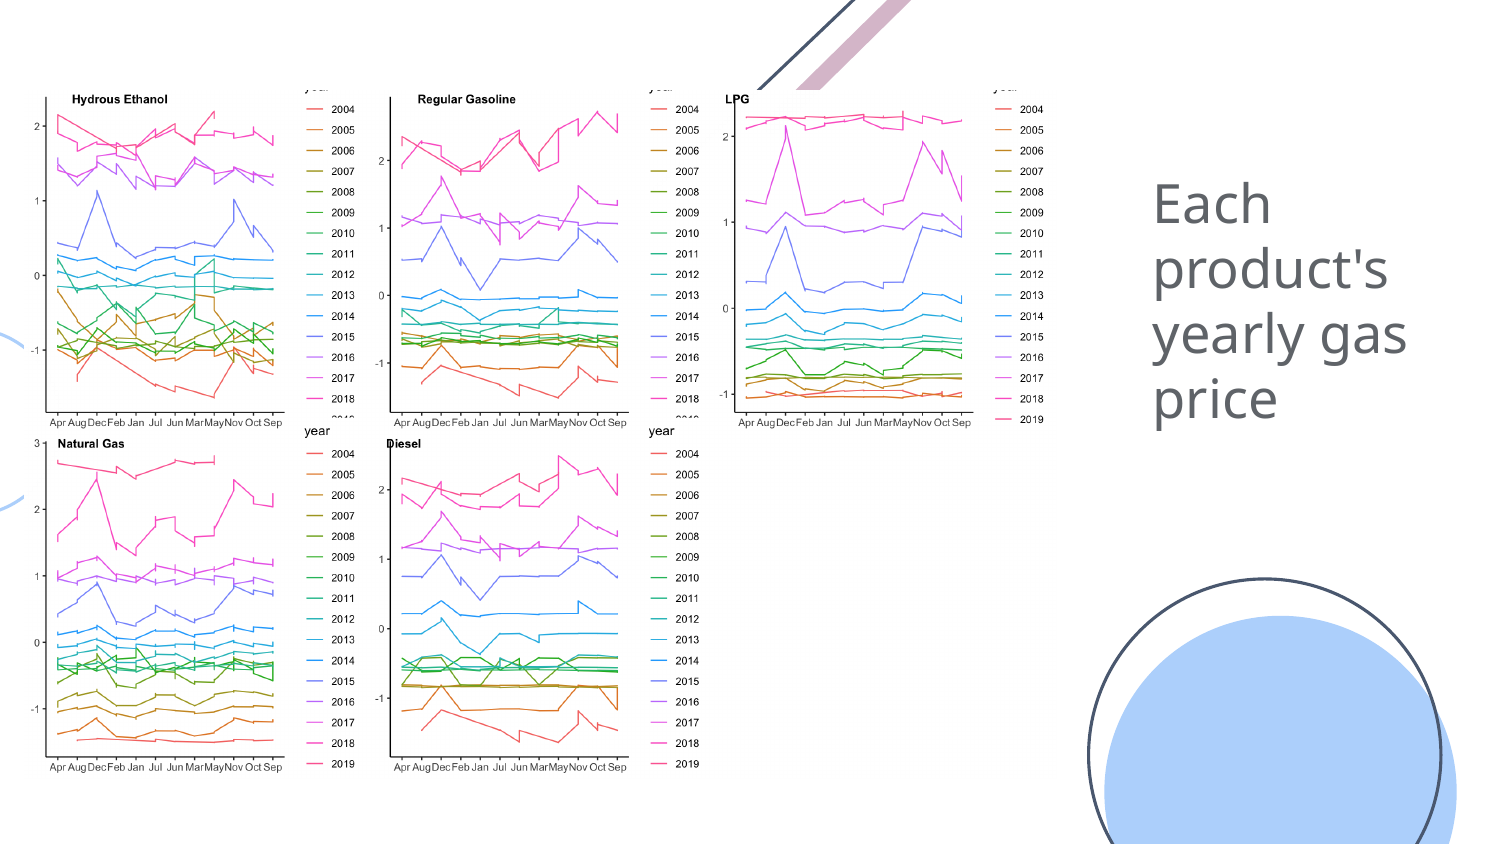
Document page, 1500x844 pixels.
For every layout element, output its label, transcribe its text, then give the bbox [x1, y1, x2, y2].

picture [24, 90, 1057, 779]
title Each product's yearly gas price [1137, 38, 1431, 445]
